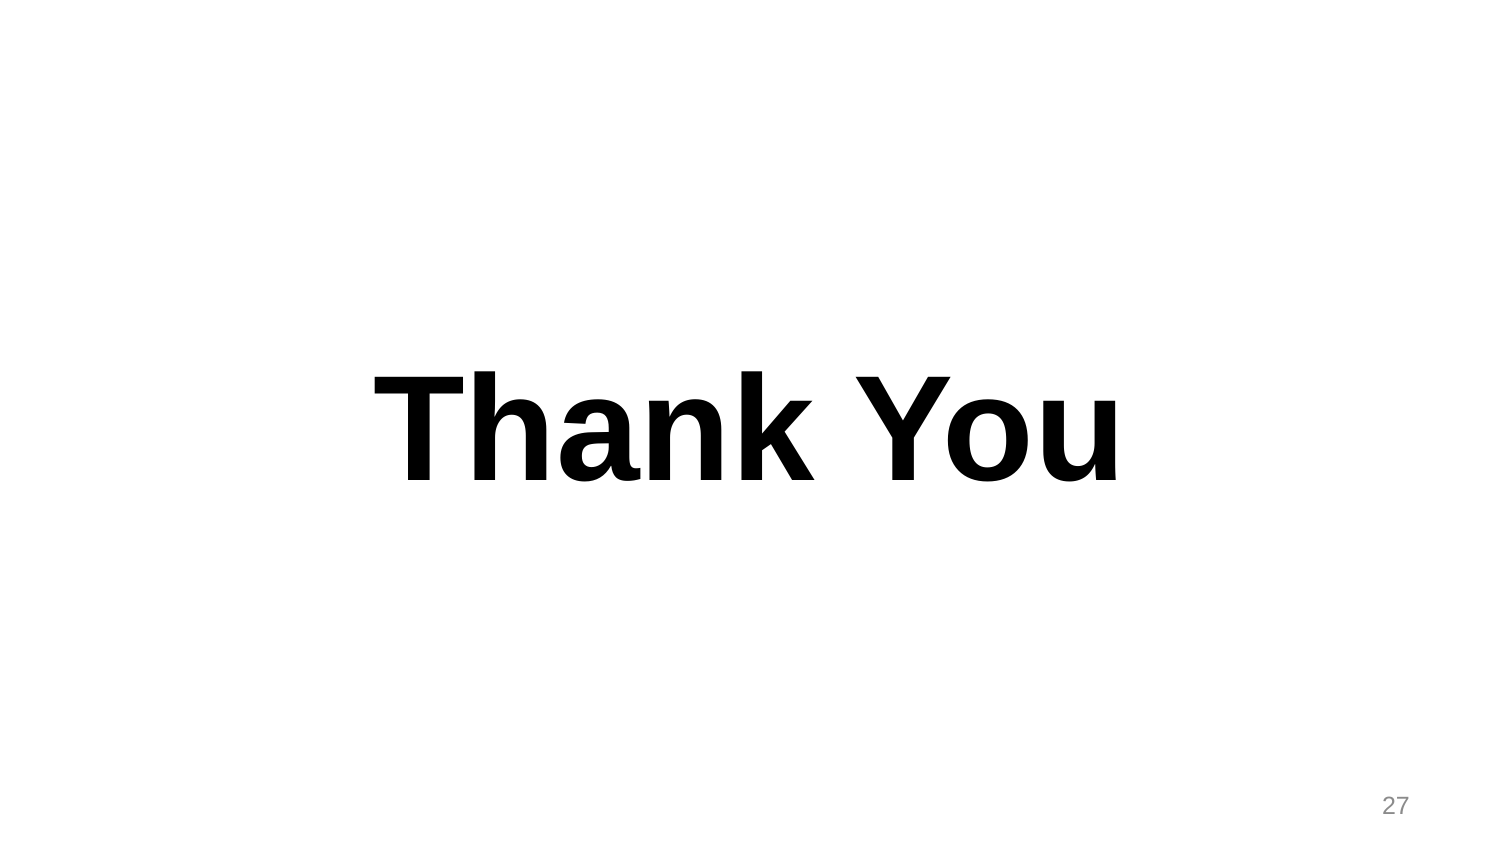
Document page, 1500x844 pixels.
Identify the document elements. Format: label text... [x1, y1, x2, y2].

text_box Thank You [292, 323, 1208, 519]
slide_number 27 [1074, 782, 1425, 827]
